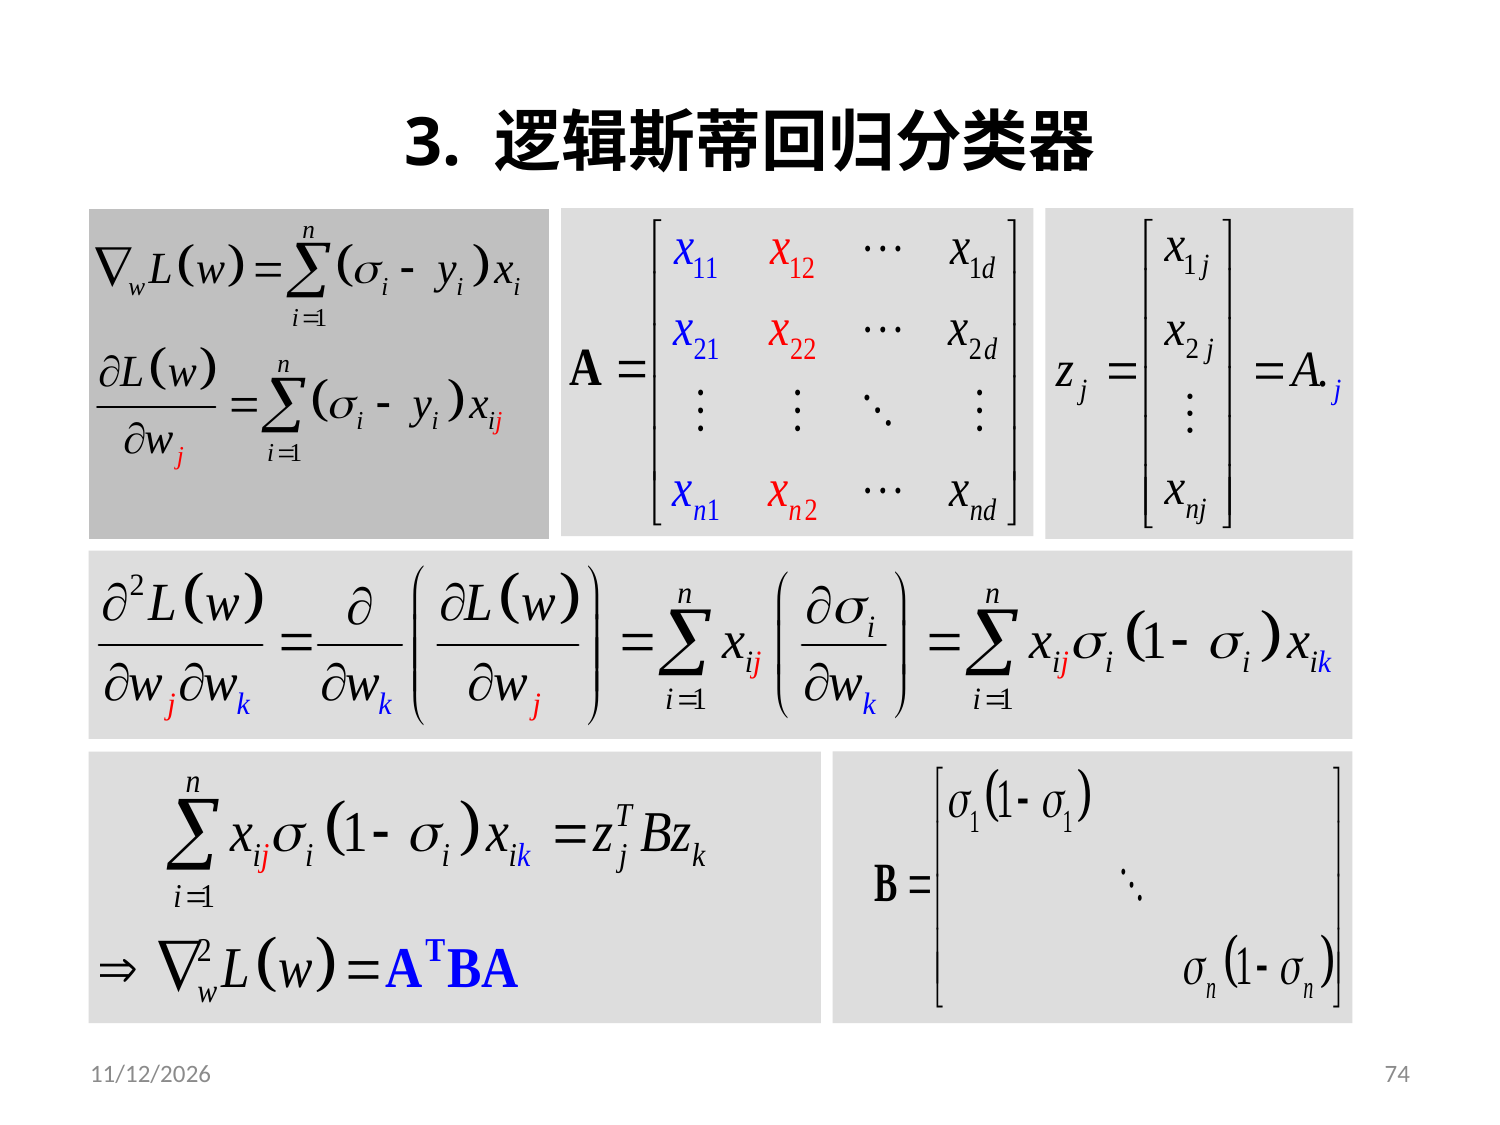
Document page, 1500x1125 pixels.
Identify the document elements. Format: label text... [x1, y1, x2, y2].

list 3.4 参数求解 [75, 262, 1425, 1005]
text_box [1045, 207, 1354, 540]
title 3. 逻辑斯蒂回归分类器 [75, 45, 1425, 233]
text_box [832, 751, 1353, 1024]
slide_number 74 [1074, 1042, 1425, 1103]
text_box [88, 550, 1353, 740]
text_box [88, 751, 822, 1024]
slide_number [75, 1042, 425, 1103]
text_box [560, 207, 1034, 537]
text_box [88, 208, 550, 540]
